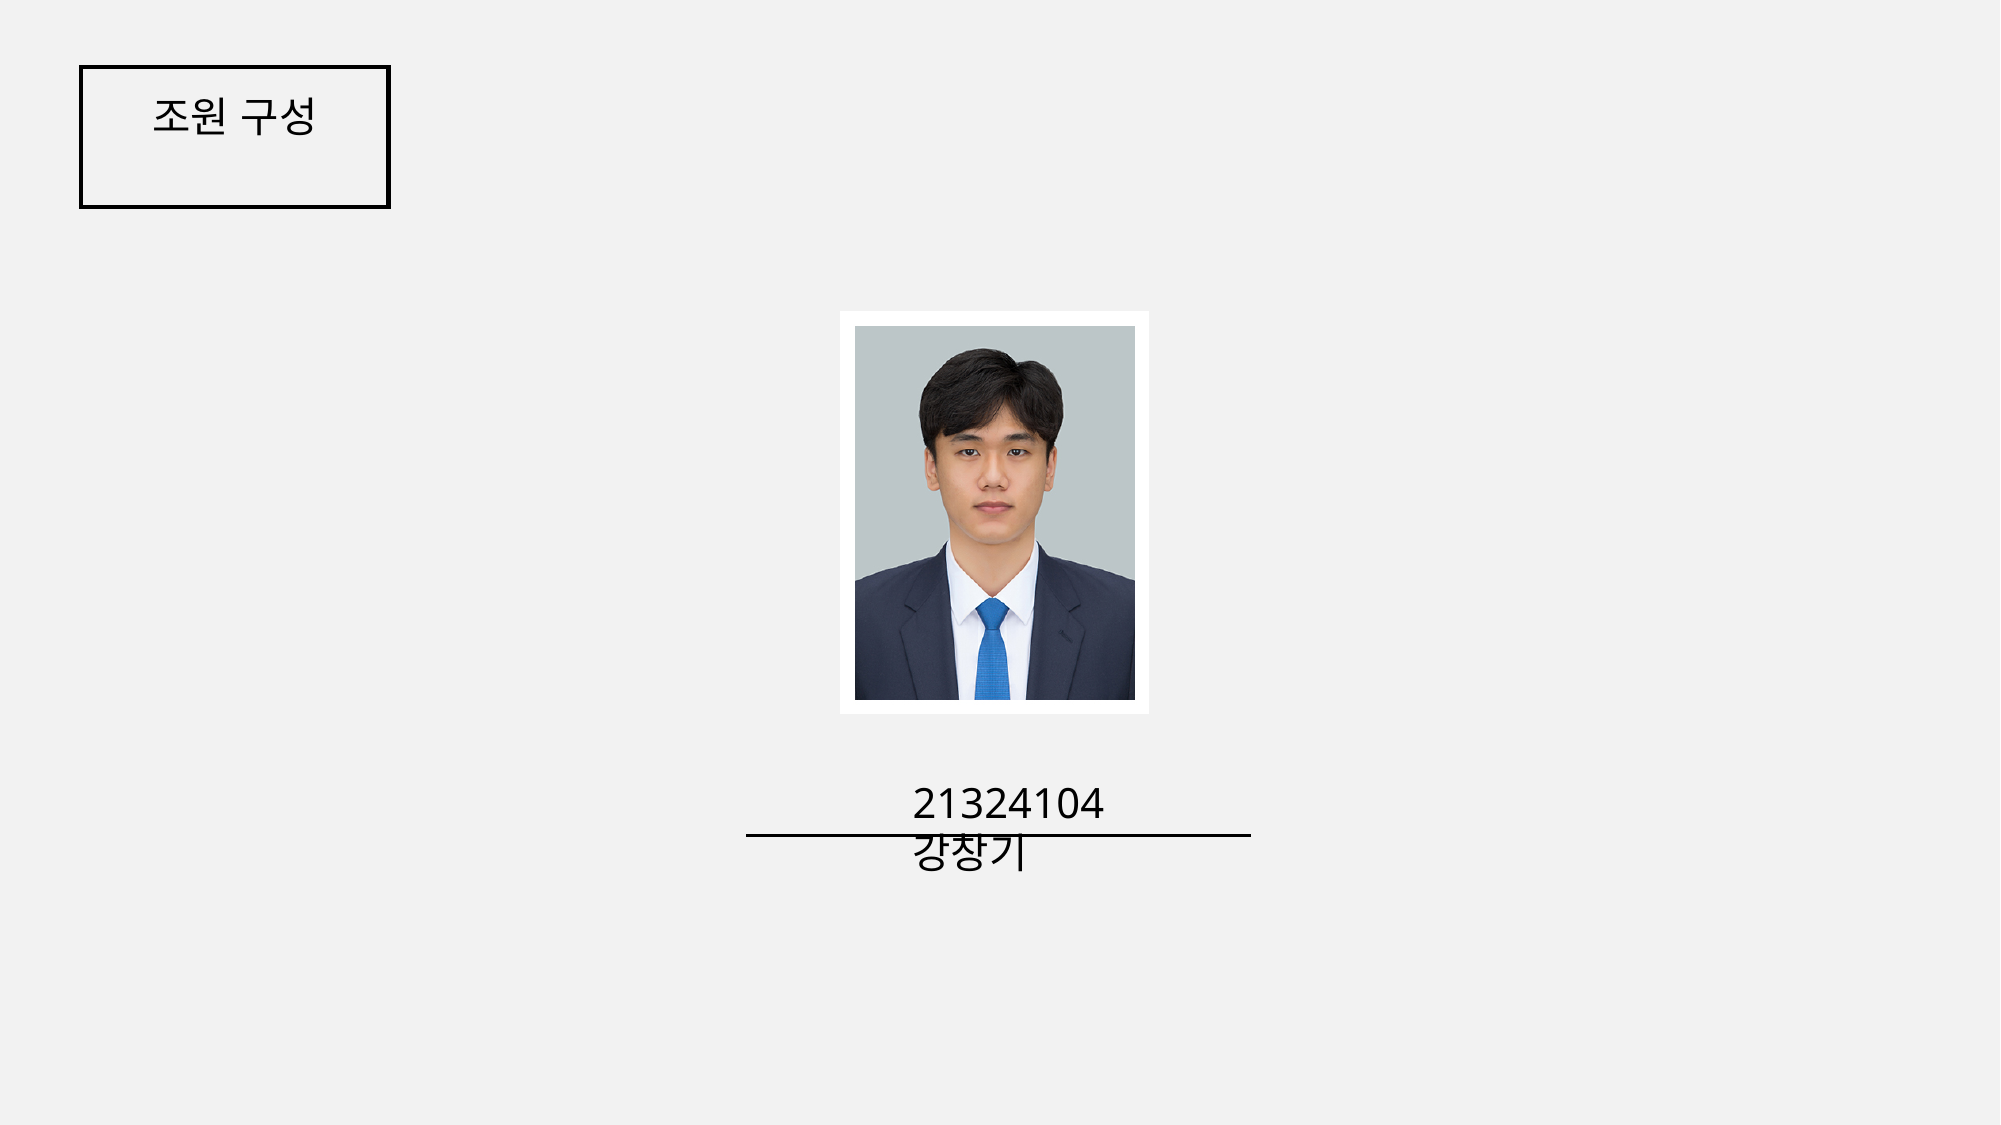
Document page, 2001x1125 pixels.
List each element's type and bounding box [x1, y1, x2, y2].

text_box [80, 66, 389, 207]
text_box [746, 311, 1254, 836]
